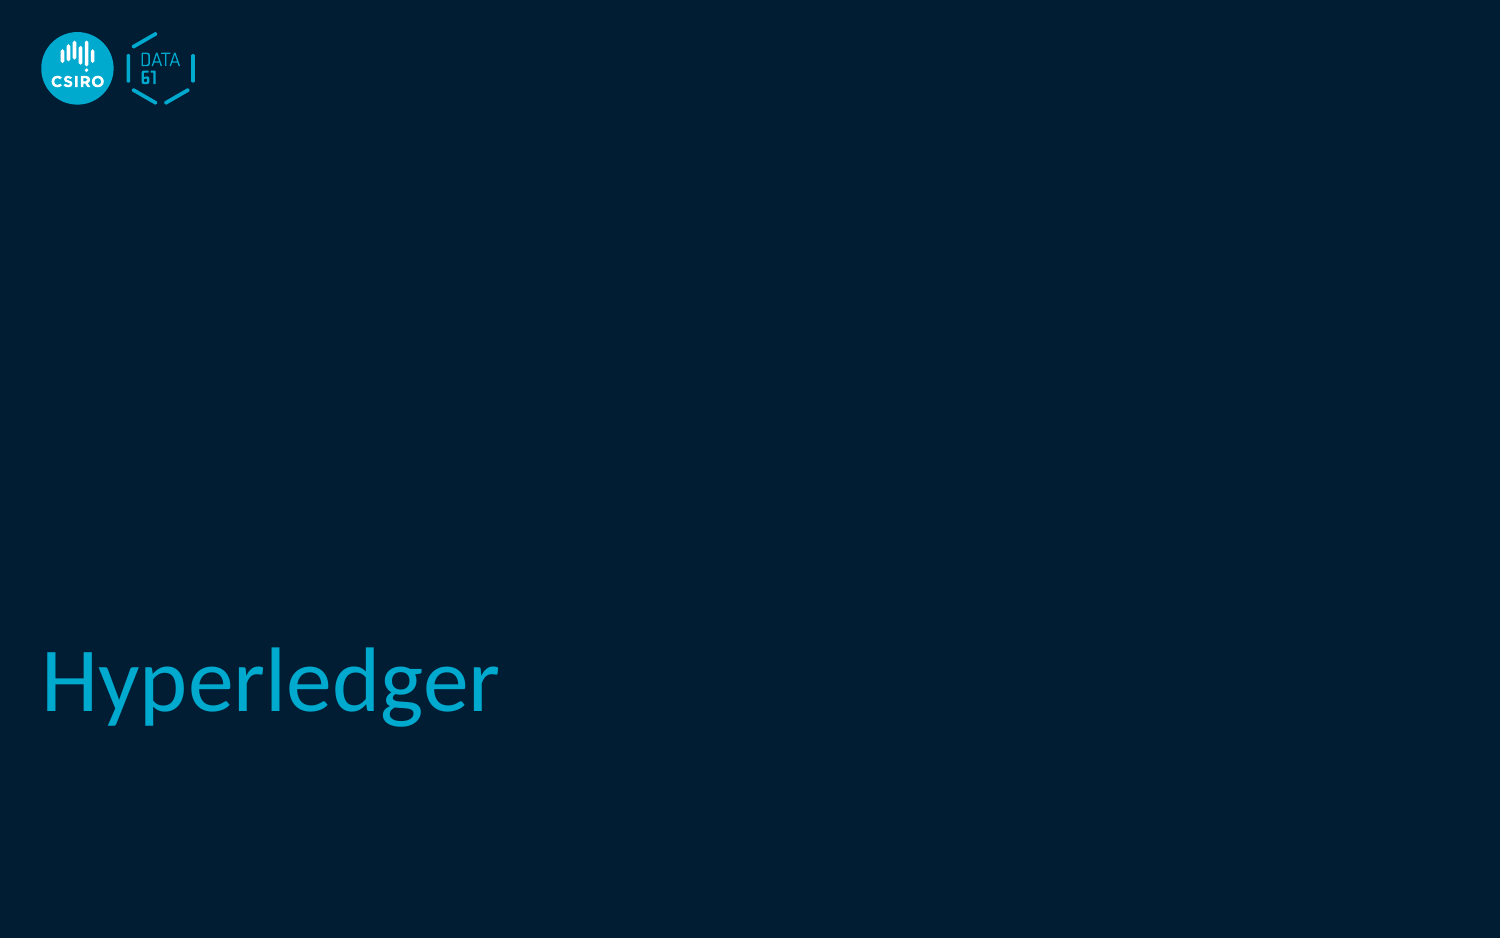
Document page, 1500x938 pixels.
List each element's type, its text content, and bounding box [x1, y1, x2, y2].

list Hyperledger [41, 232, 1199, 732]
